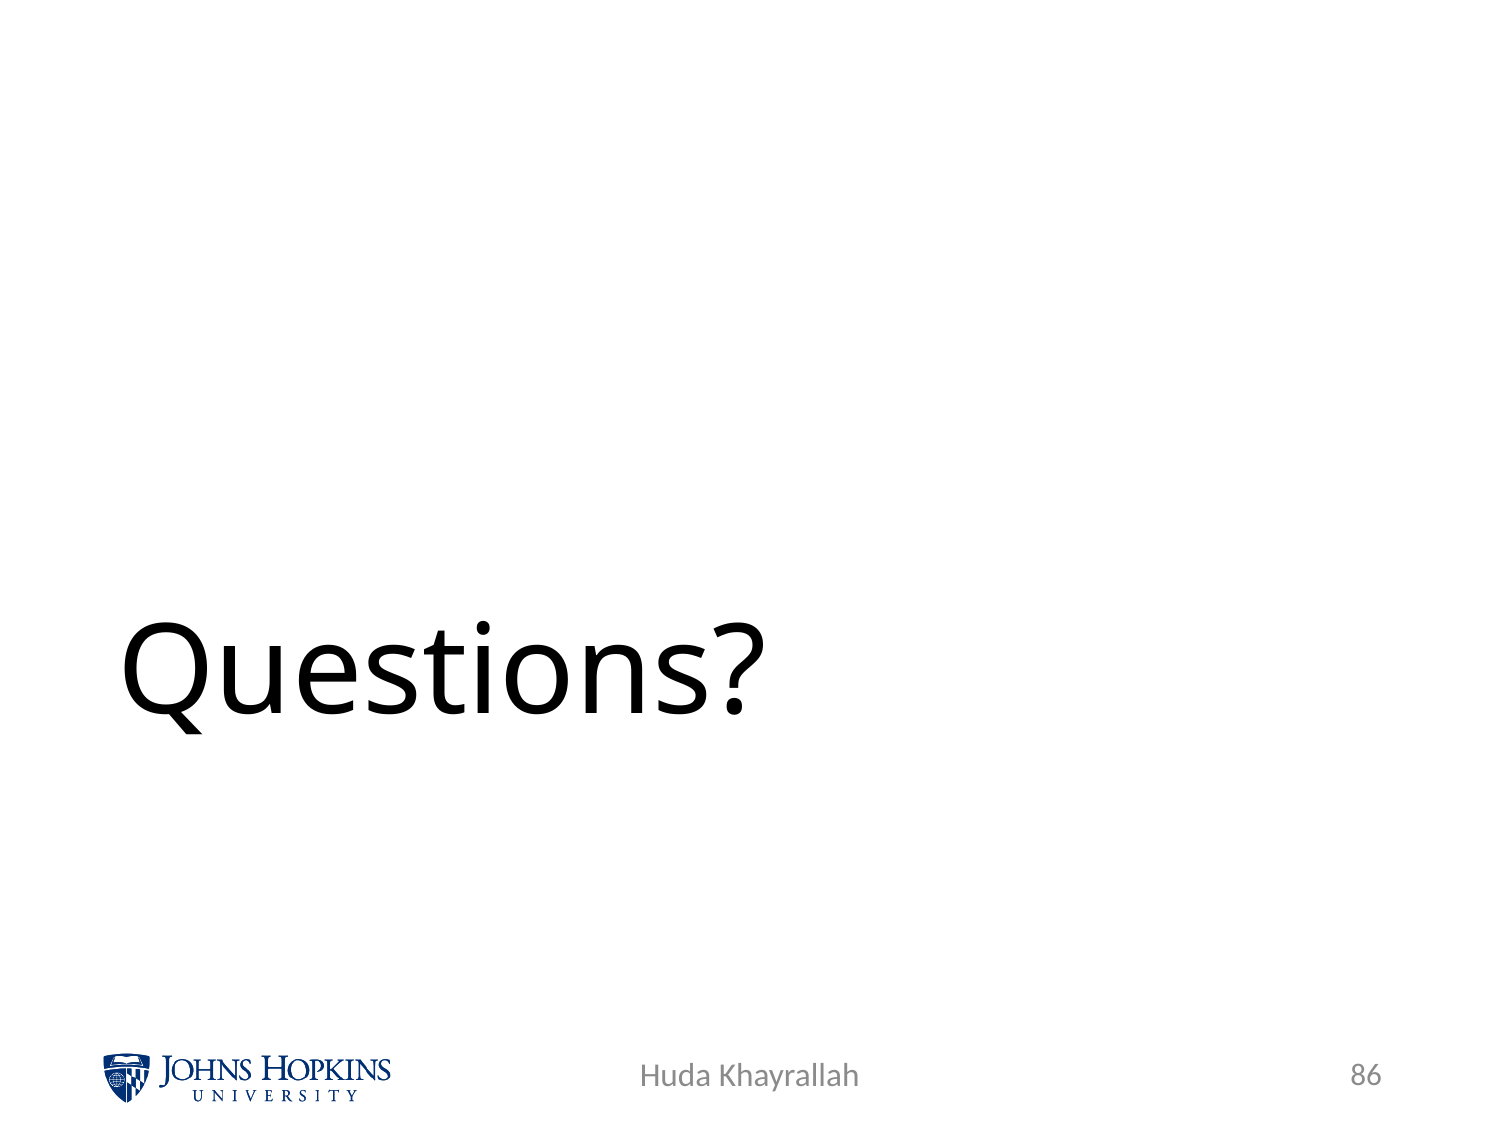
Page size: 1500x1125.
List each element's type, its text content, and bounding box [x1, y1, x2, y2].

title Questions? [102, 280, 1397, 749]
footer Huda Khayrallah [496, 1042, 1004, 1103]
slide_number 85 [1059, 1042, 1397, 1103]
